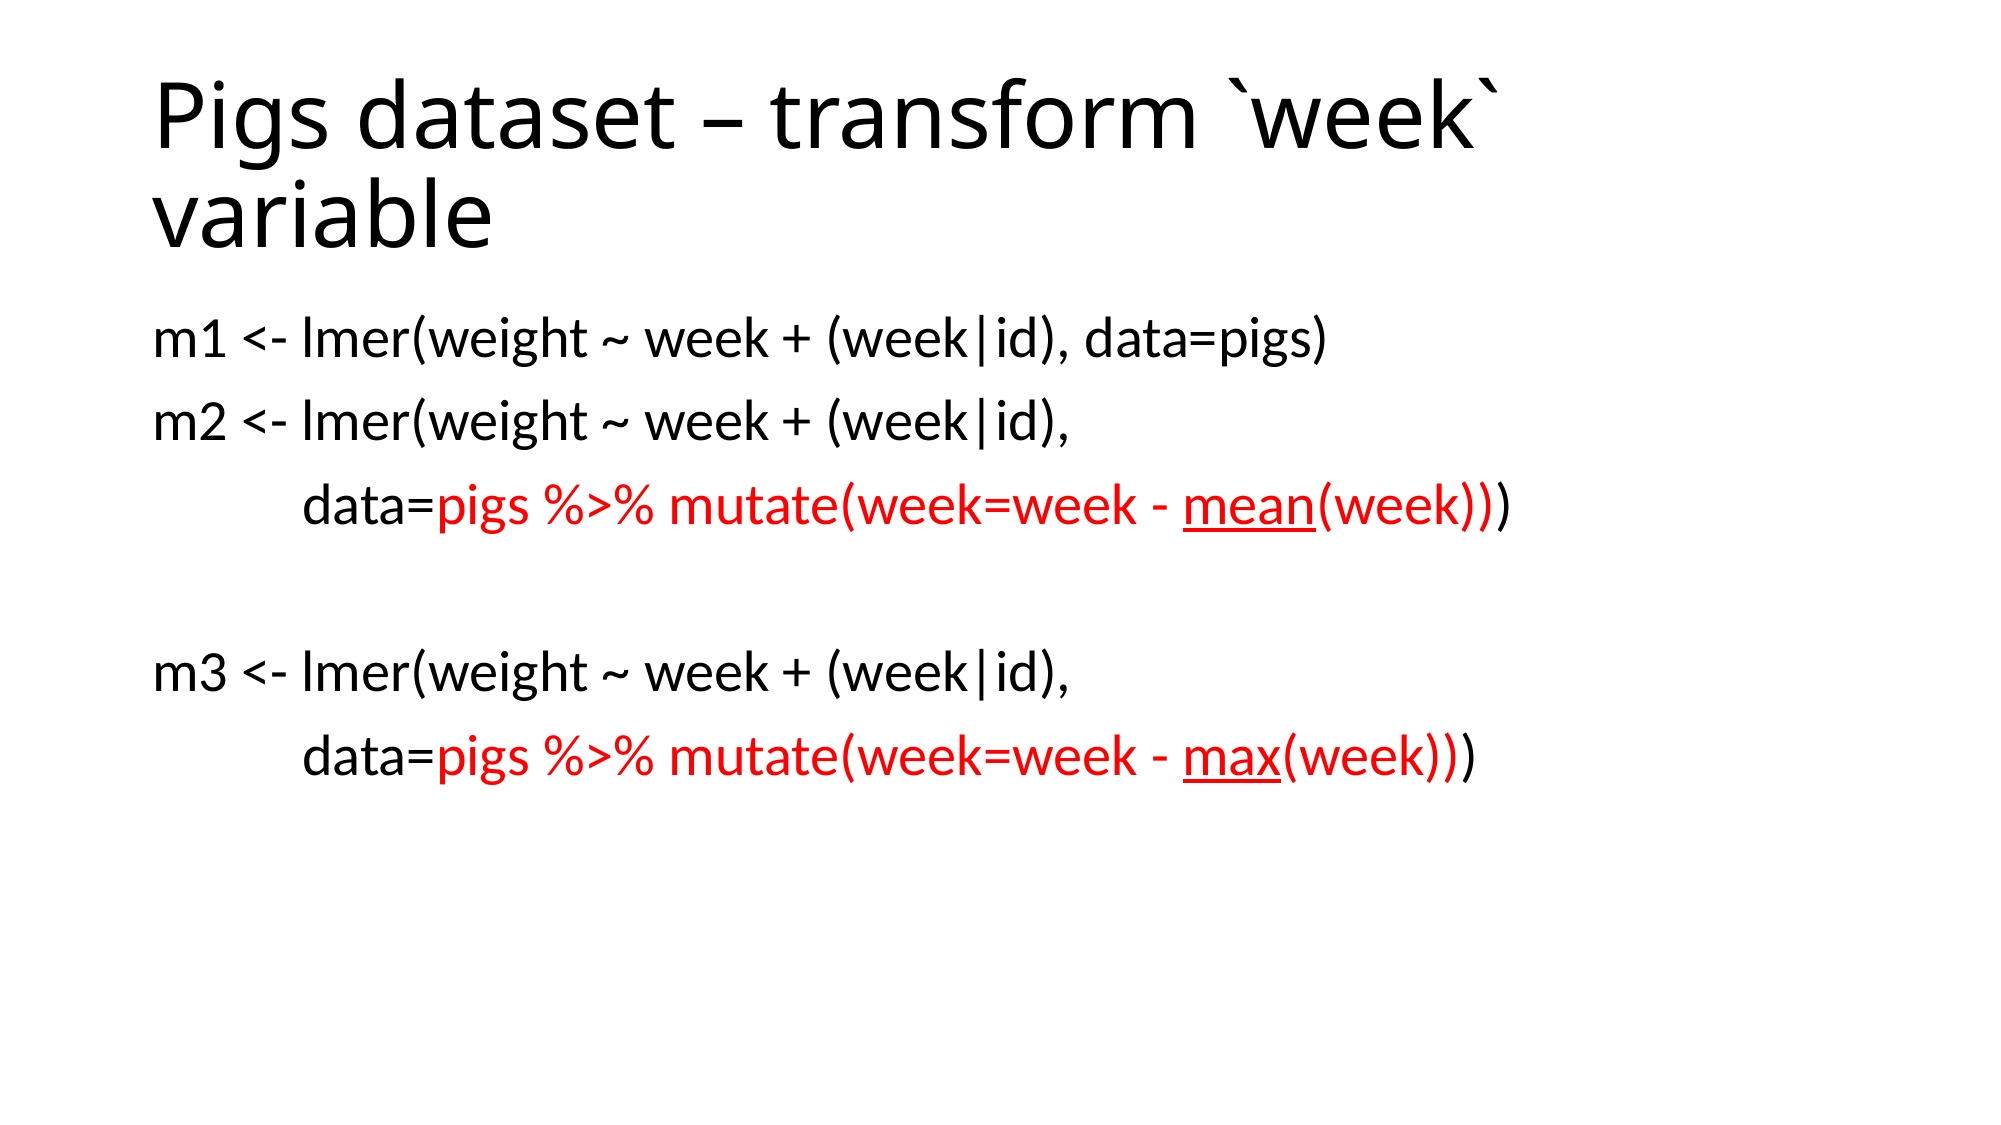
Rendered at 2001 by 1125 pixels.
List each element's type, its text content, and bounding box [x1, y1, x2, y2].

title Pigs dataset – transform `week` variable [137, 59, 1863, 278]
list m1 <- lmer(weight ~ week + (week|id), data=pigs) m2 <- lmer(weight ~ week + (week|id), data=pigs %>% mutate(week=week - mean(week))) m3 <- lmer(weight ~ week + (week|id), data=pigs %>% mutate(week=week - max(week))) [137, 299, 1863, 1014]
